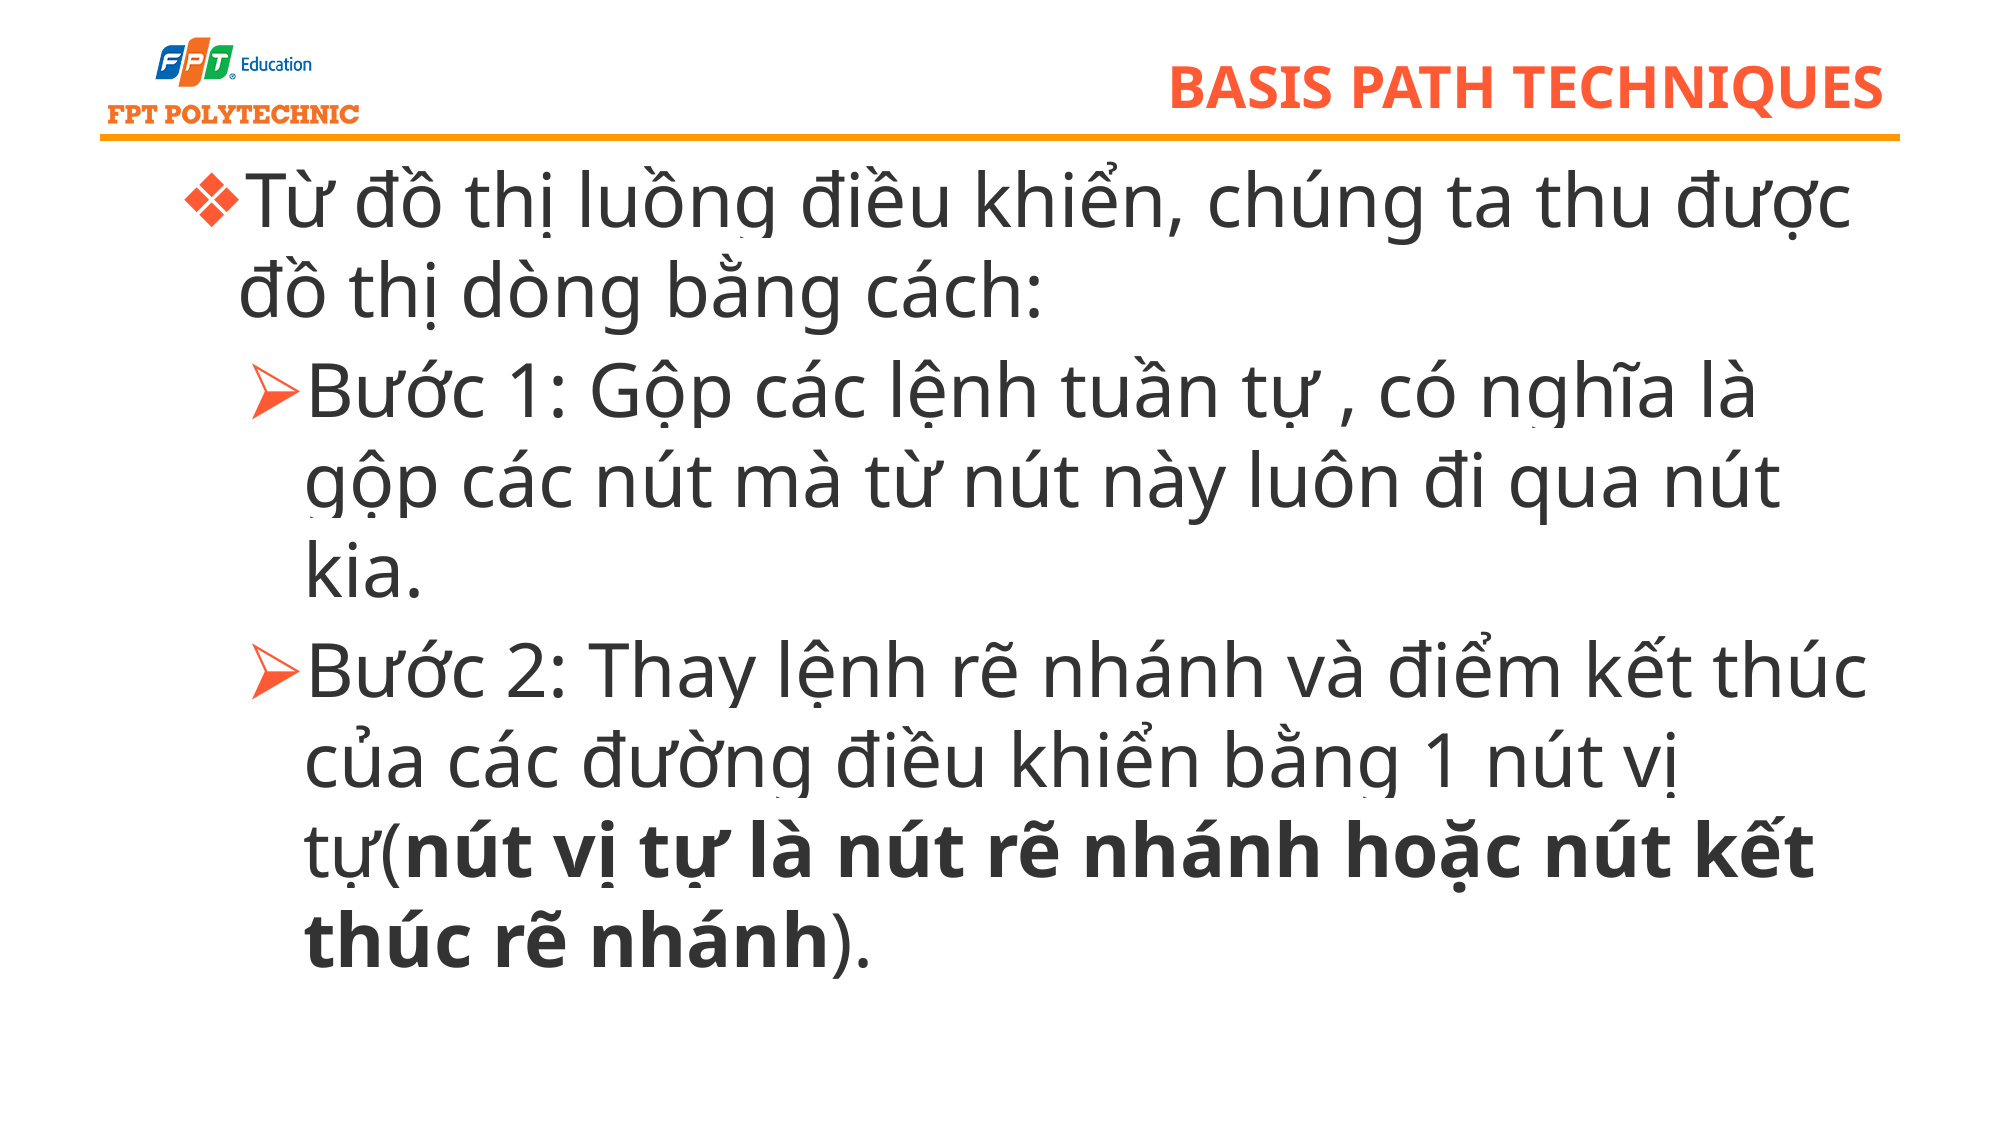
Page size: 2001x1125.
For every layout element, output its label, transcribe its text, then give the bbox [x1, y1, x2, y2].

picture [99, 135, 367, 143]
picture [99, 25, 367, 134]
title basis path techniques [366, 45, 1900, 125]
text_box Từ đồ thị luồng điều khiển, chúng ta thu được đồ thị dòng bằng cách: Bước 1: Gộp các lệnh tuần tự , có nghĩa là gộp các nút mà từ nút này luôn đi qua nút kia. Bước 2: Thay lệnh rẽ nhánh và điểm kết thúc của các đường điều khiển bằng 1 nút vị tự(nút vị tự là nút rẽ nhánh hoặc nút kết thúc rẽ nhánh). [100, 145, 1900, 1110]
